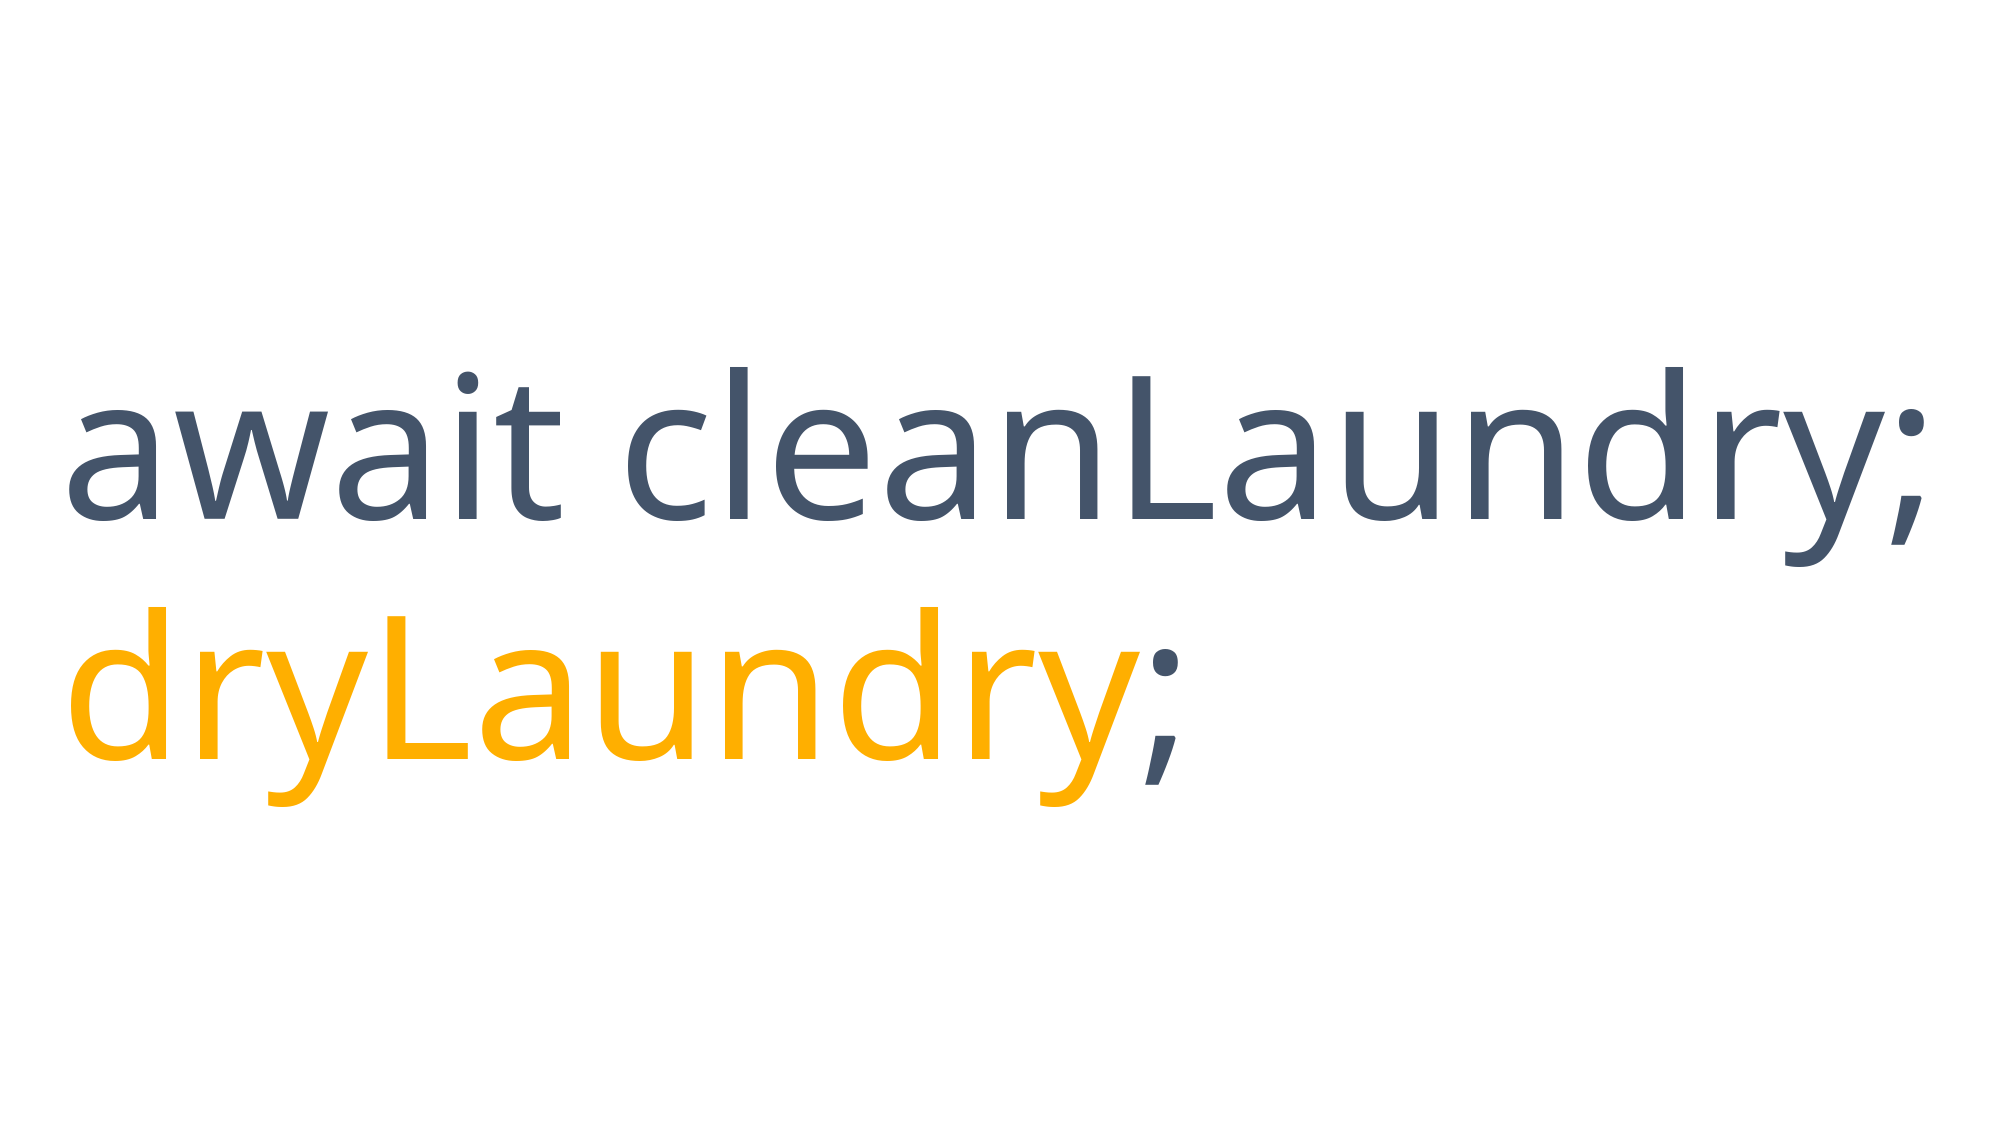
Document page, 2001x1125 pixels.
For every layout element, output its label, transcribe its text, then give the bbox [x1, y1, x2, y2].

text_box await cleanLaundry; dryLaundry; [46, 312, 1954, 808]
